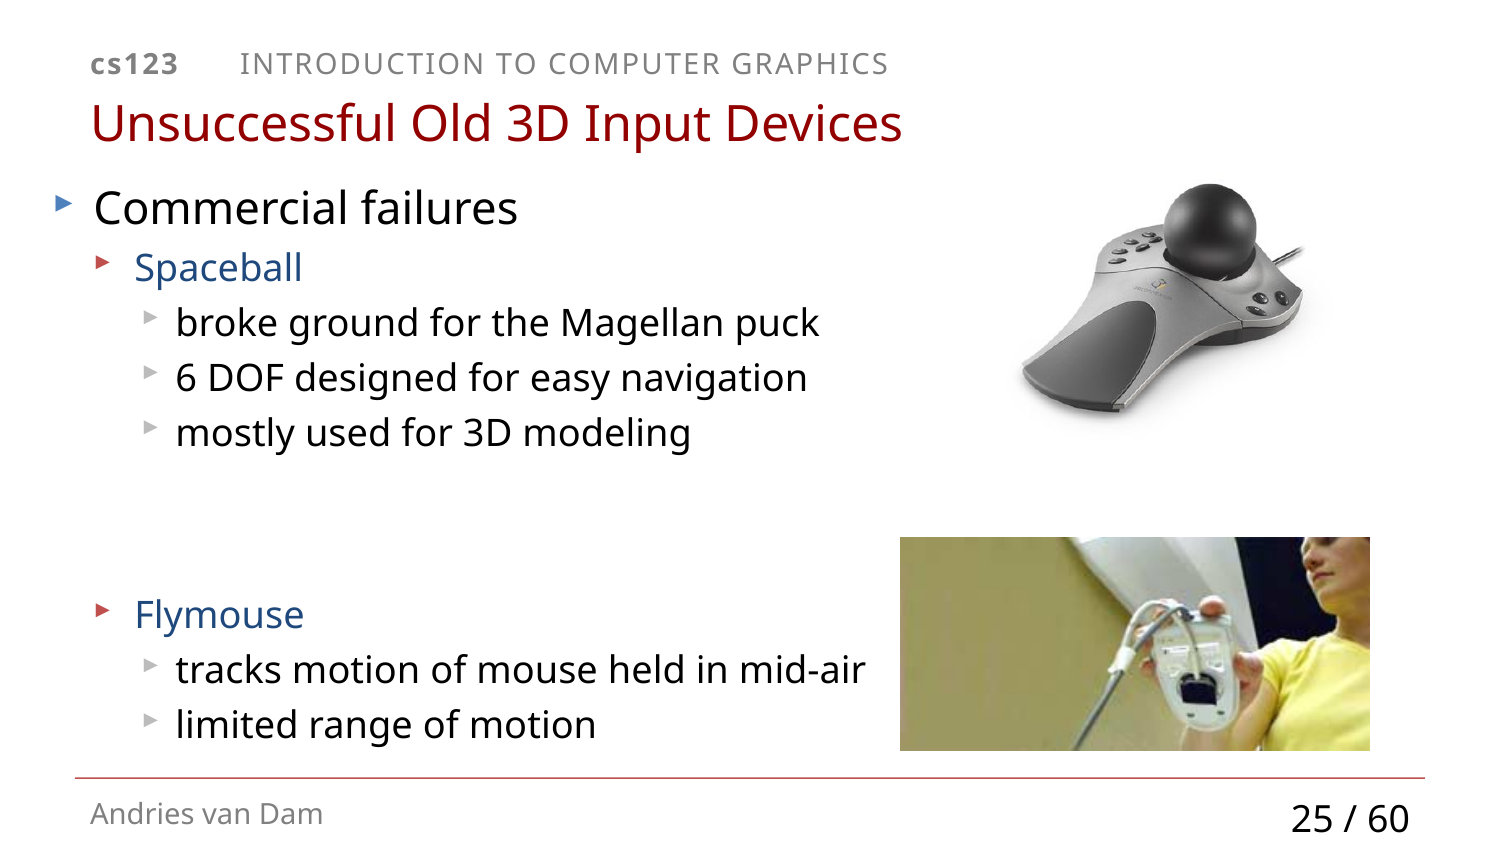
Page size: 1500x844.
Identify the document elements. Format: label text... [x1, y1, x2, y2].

picture [985, 159, 1340, 458]
picture [899, 537, 1370, 751]
list Commercial failures Spaceball broke ground for the Magellan puck 6 DOF designed for easy navigation mostly used for 3D modeling Flymouse tracks motion of mouse held in mid-air limited range of motion [37, 171, 900, 763]
title Unsuccessful Old 3D Input Devices [75, 84, 1425, 160]
